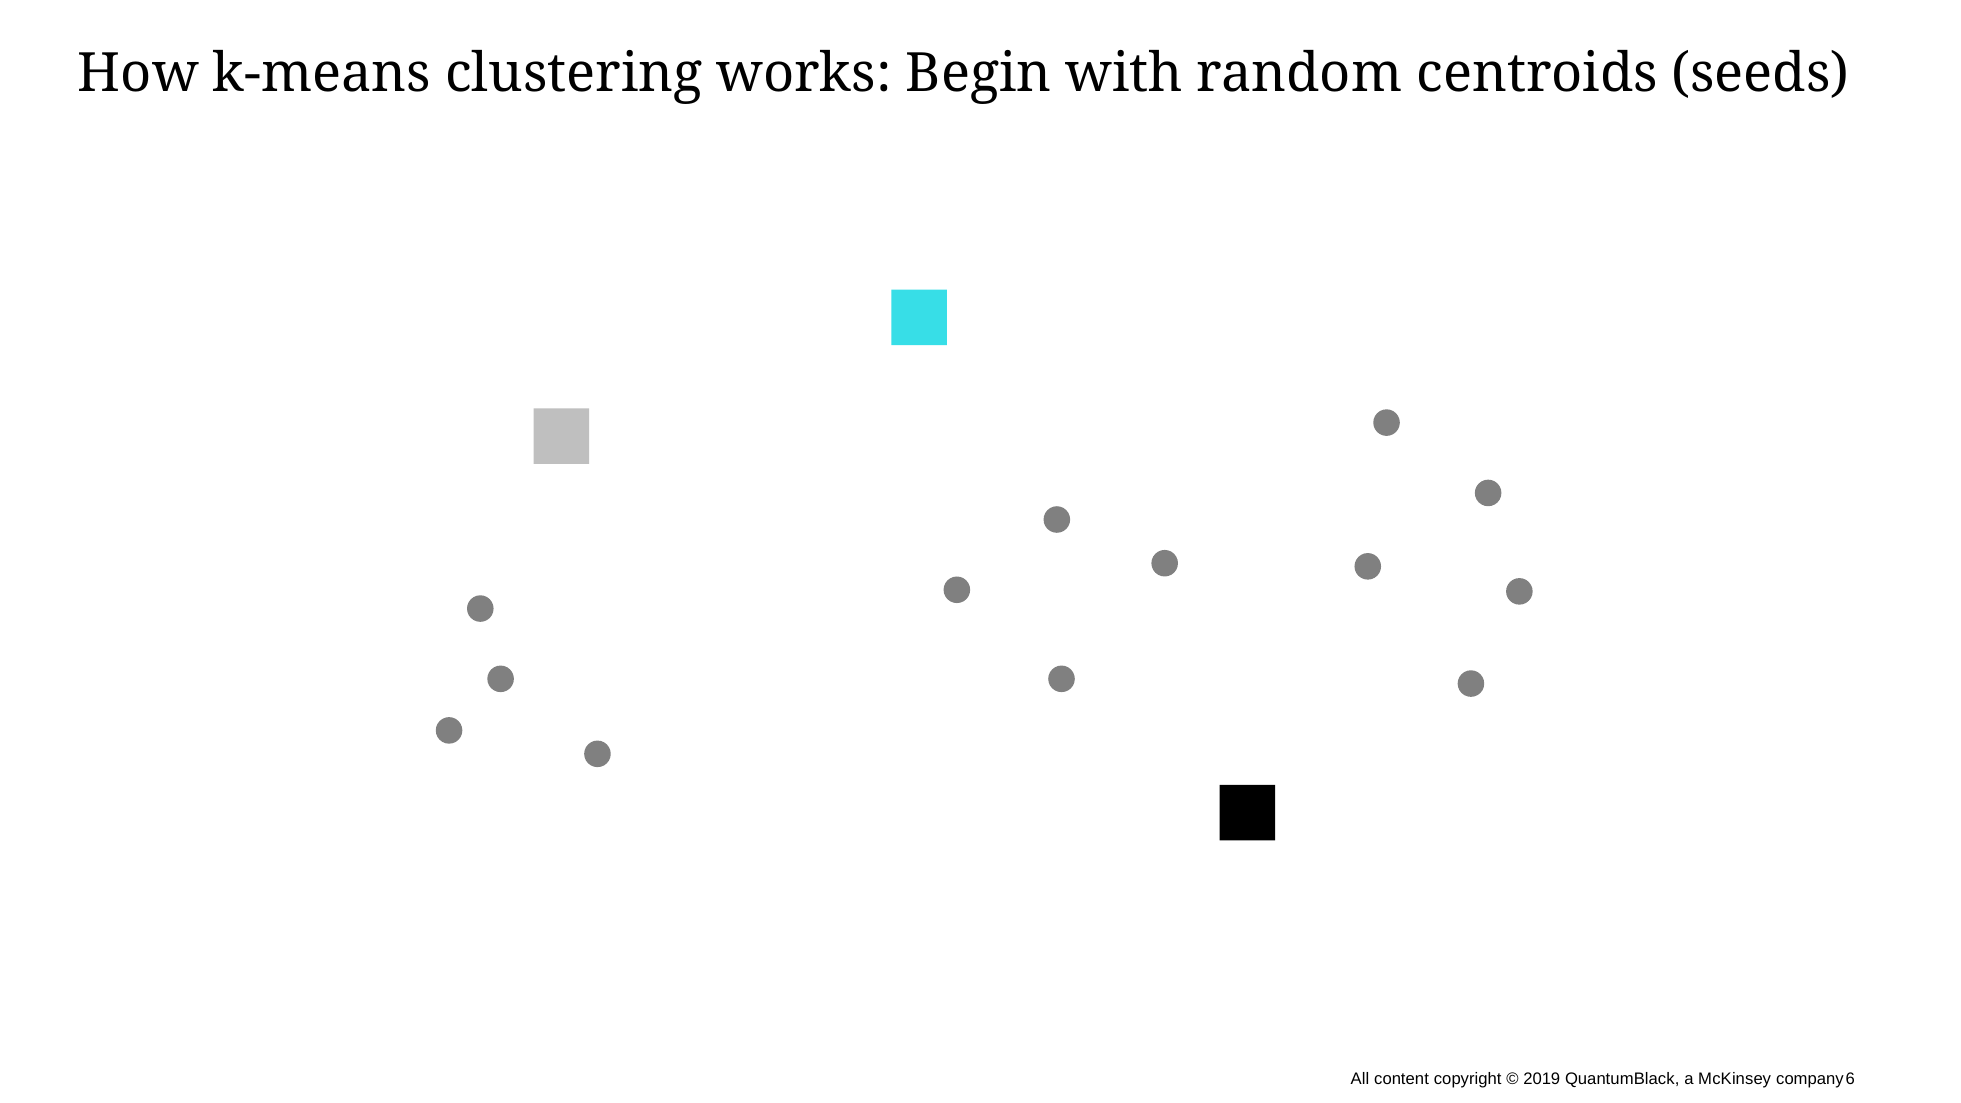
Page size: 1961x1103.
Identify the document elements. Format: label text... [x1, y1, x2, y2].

title How k-means clustering works: Begin with random centroids (seeds) [78, 37, 1891, 104]
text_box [435, 289, 1533, 841]
